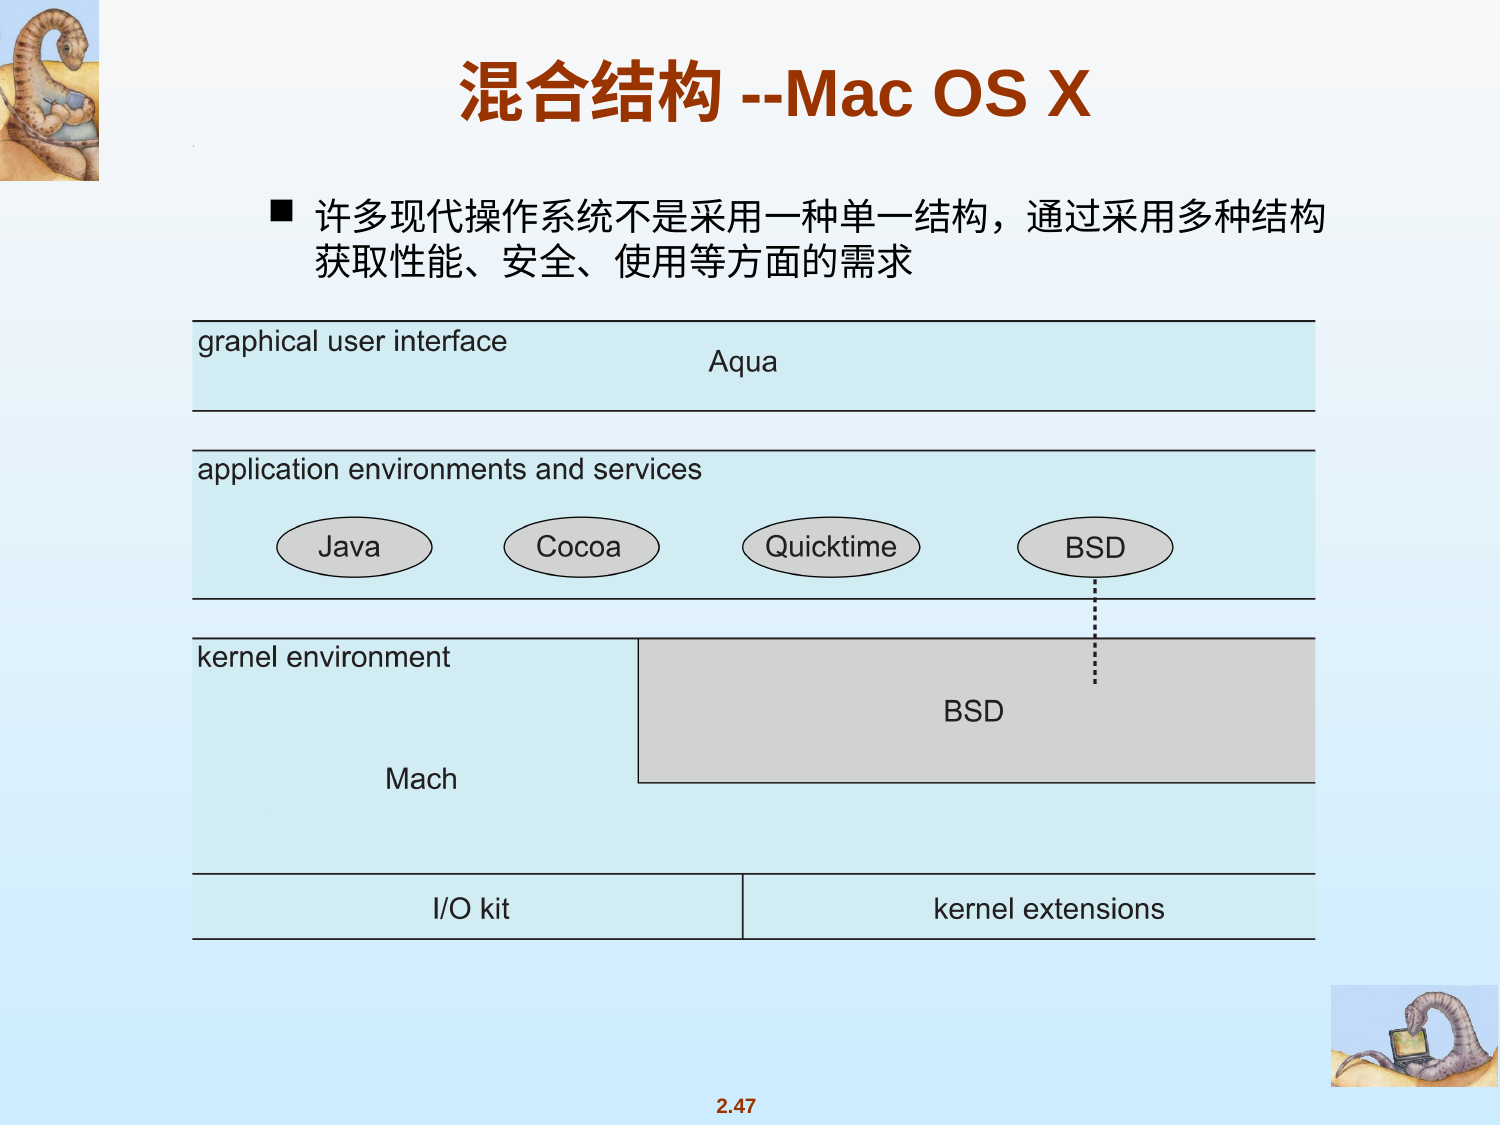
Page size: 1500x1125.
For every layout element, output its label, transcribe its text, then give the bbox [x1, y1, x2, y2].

picture [1331, 985, 1498, 1087]
picture [192, 320, 1316, 940]
title 混合结构--Mac OS X [112, 37, 1438, 138]
picture [0, 0, 99, 181]
text_box 许多现代操作系统不是采用一种单一结构，通过采用多种结构获取性能、安全、使用等方面的需求 [252, 185, 1349, 336]
